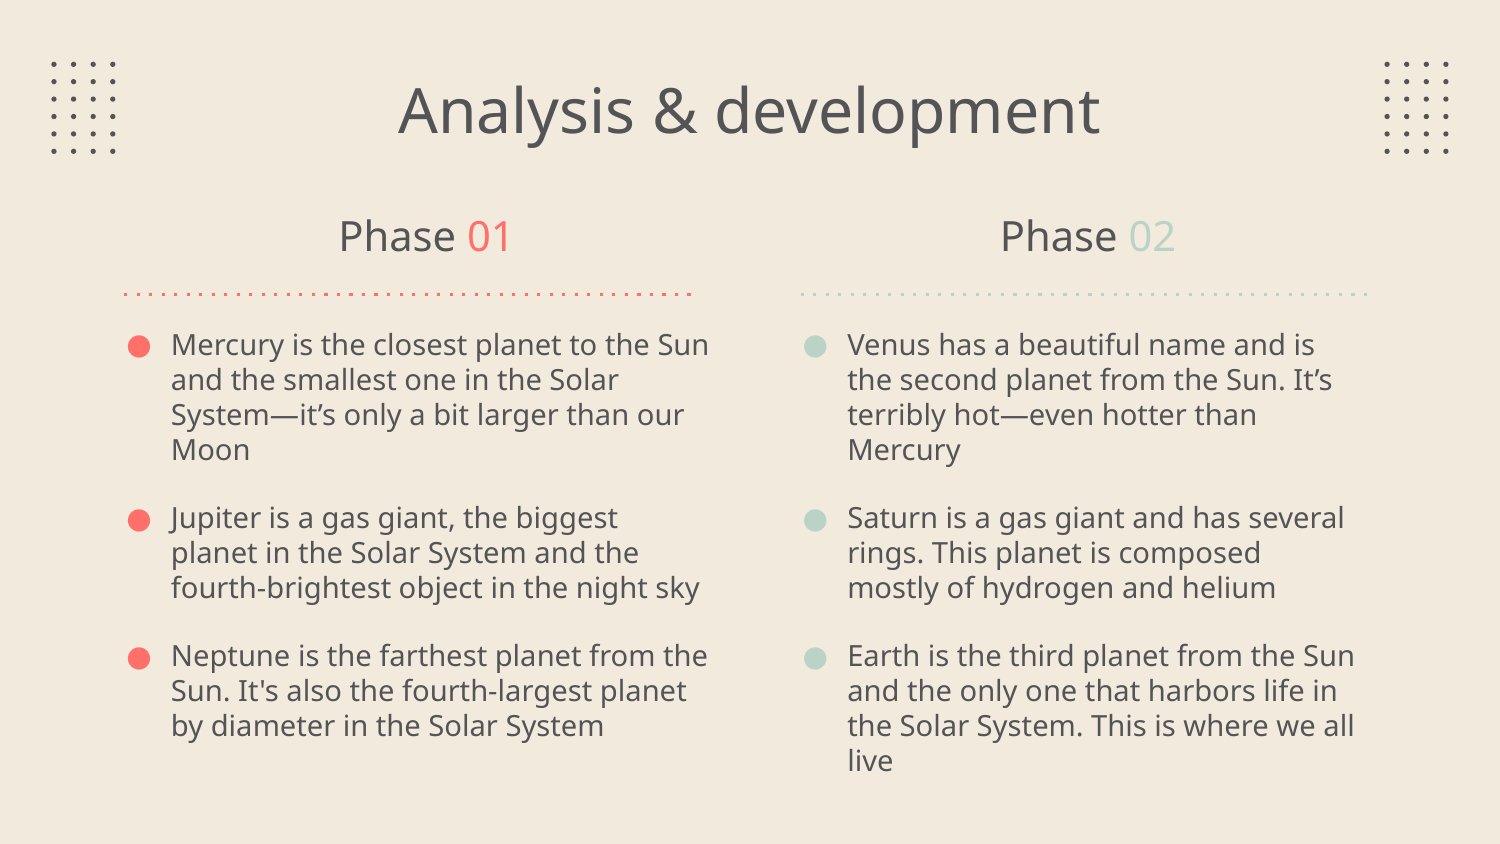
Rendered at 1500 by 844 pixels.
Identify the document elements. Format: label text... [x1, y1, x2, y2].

subtitle Mercury is the closest planet to the Sun and the smallest one in the Solar System—it’s only a bit larger than our Moon Jupiter is a gas giant, the biggest planet in the Solar System and the fourth-brightest object in the night sky Neptune is the farthest planet from the Sun. It's also the fourth-largest planet by diameter in the Solar System [110, 326, 713, 747]
text_box Phase 02 [803, 209, 1374, 270]
title Analysis & development [118, 60, 1382, 155]
text_box Phase 01 [126, 209, 697, 270]
subtitle Venus has a beautiful name and is the second planet from the Sun. It’s terribly hot—even hotter than Mercury Saturn is a gas giant and has several rings. This planet is composed mostly of hydrogen and helium Earth is the third planet from the Sun and the only one that harbors life in the Solar System. This is where we all live [787, 326, 1390, 747]
